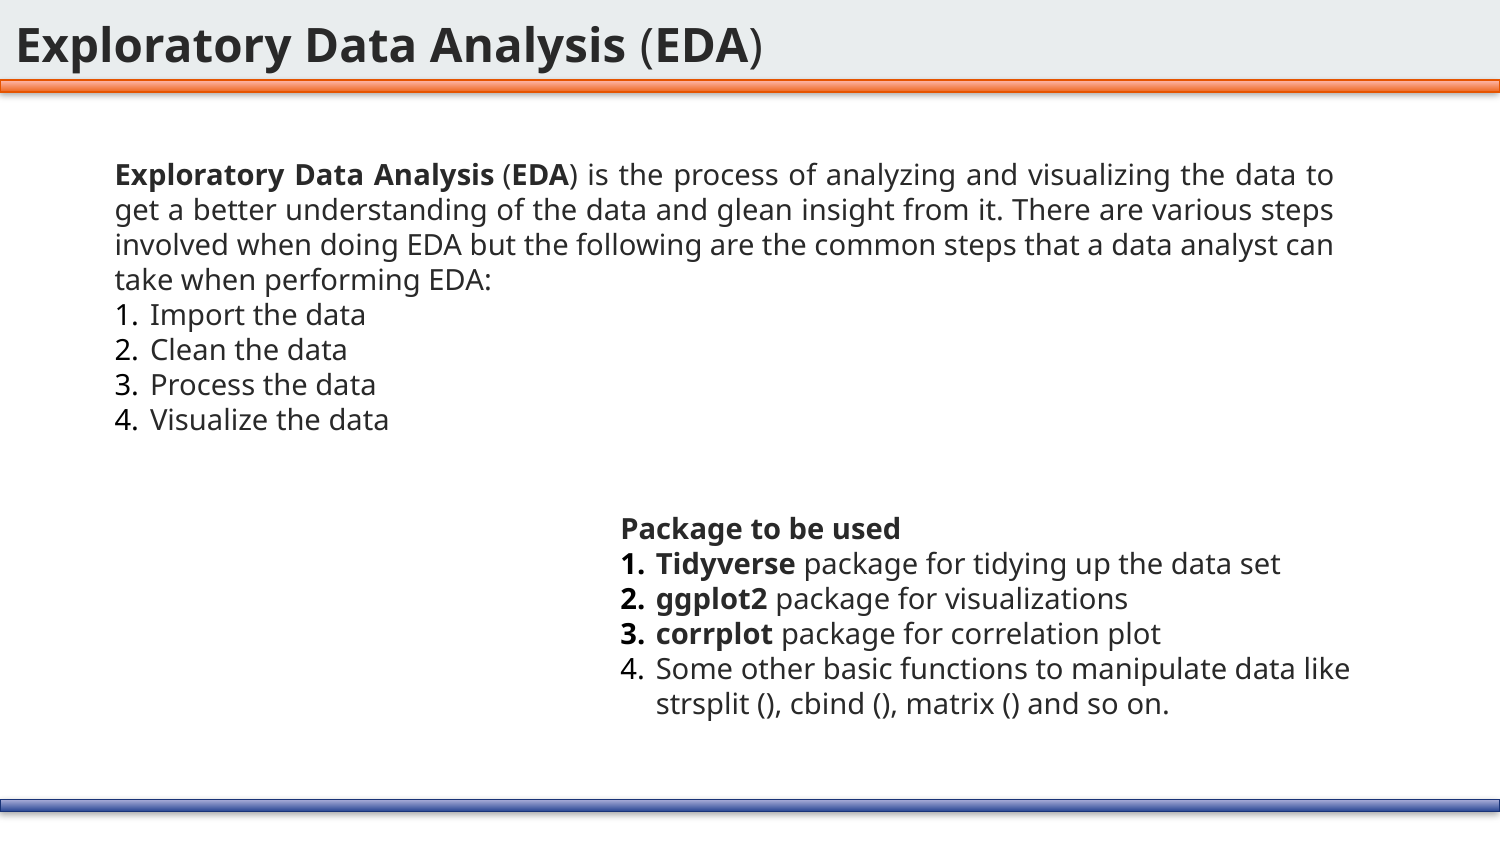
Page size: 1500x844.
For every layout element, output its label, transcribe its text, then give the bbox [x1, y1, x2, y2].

text_box Exploratory Data Analysis (EDA) is the process of analyzing and visualizing the data to get a better understanding of the data and glean insight from it. There are various steps involved when doing EDA but the following are the common steps that a data analyst can take when performing EDA: Import the data Clean the data Process the data Visualize the data [99, 149, 1350, 444]
text_box Package to be used Tidyverse package for tidying up the data set ggplot2 package for visualizations corrplot package for correlation plot Some other basic functions to manipulate data like strsplit (), cbind (), matrix () and so on. [605, 502, 1367, 728]
title Exploratory Data Analysis (EDA) [0, 0, 1500, 88]
